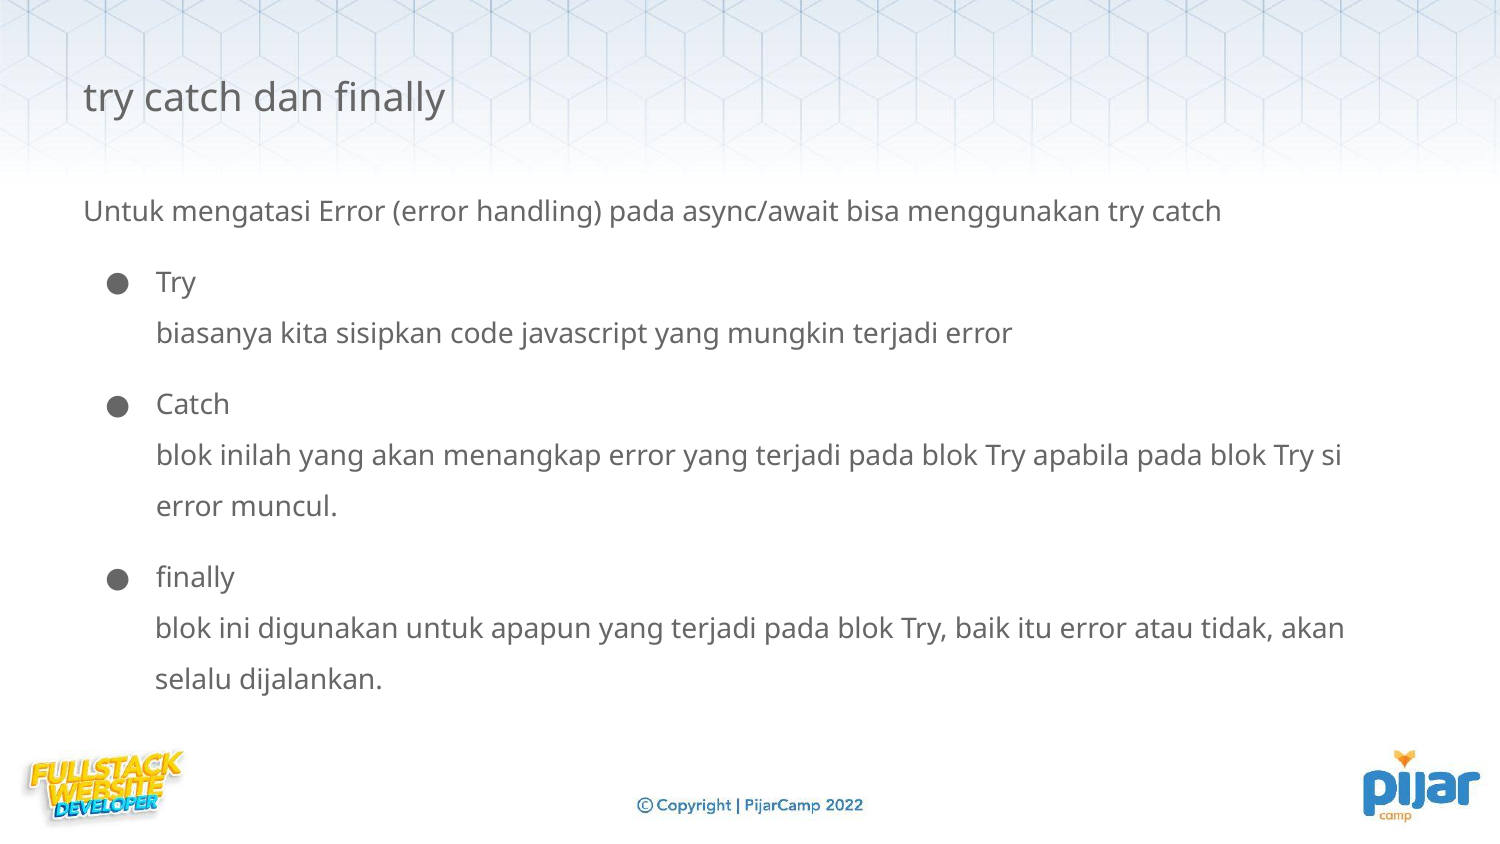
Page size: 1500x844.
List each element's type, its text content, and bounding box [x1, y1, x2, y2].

subtitle Untuk mengatasi Error (error handling) pada async/await bisa menggunakan try catch Try biasanya kita sisipkan code javascript yang mungkin terjadi error Catch blok inilah yang akan menangkap error yang terjadi pada blok Try apabila pada blok Try si error muncul. finally blok ini digunakan untuk apapun yang terjadi pada blok Try, baik itu error atau tidak, akan selalu dijalankan. [68, 172, 1431, 715]
subtitle try catch dan finally [68, 56, 1030, 147]
picture [0, 0, 1500, 844]
